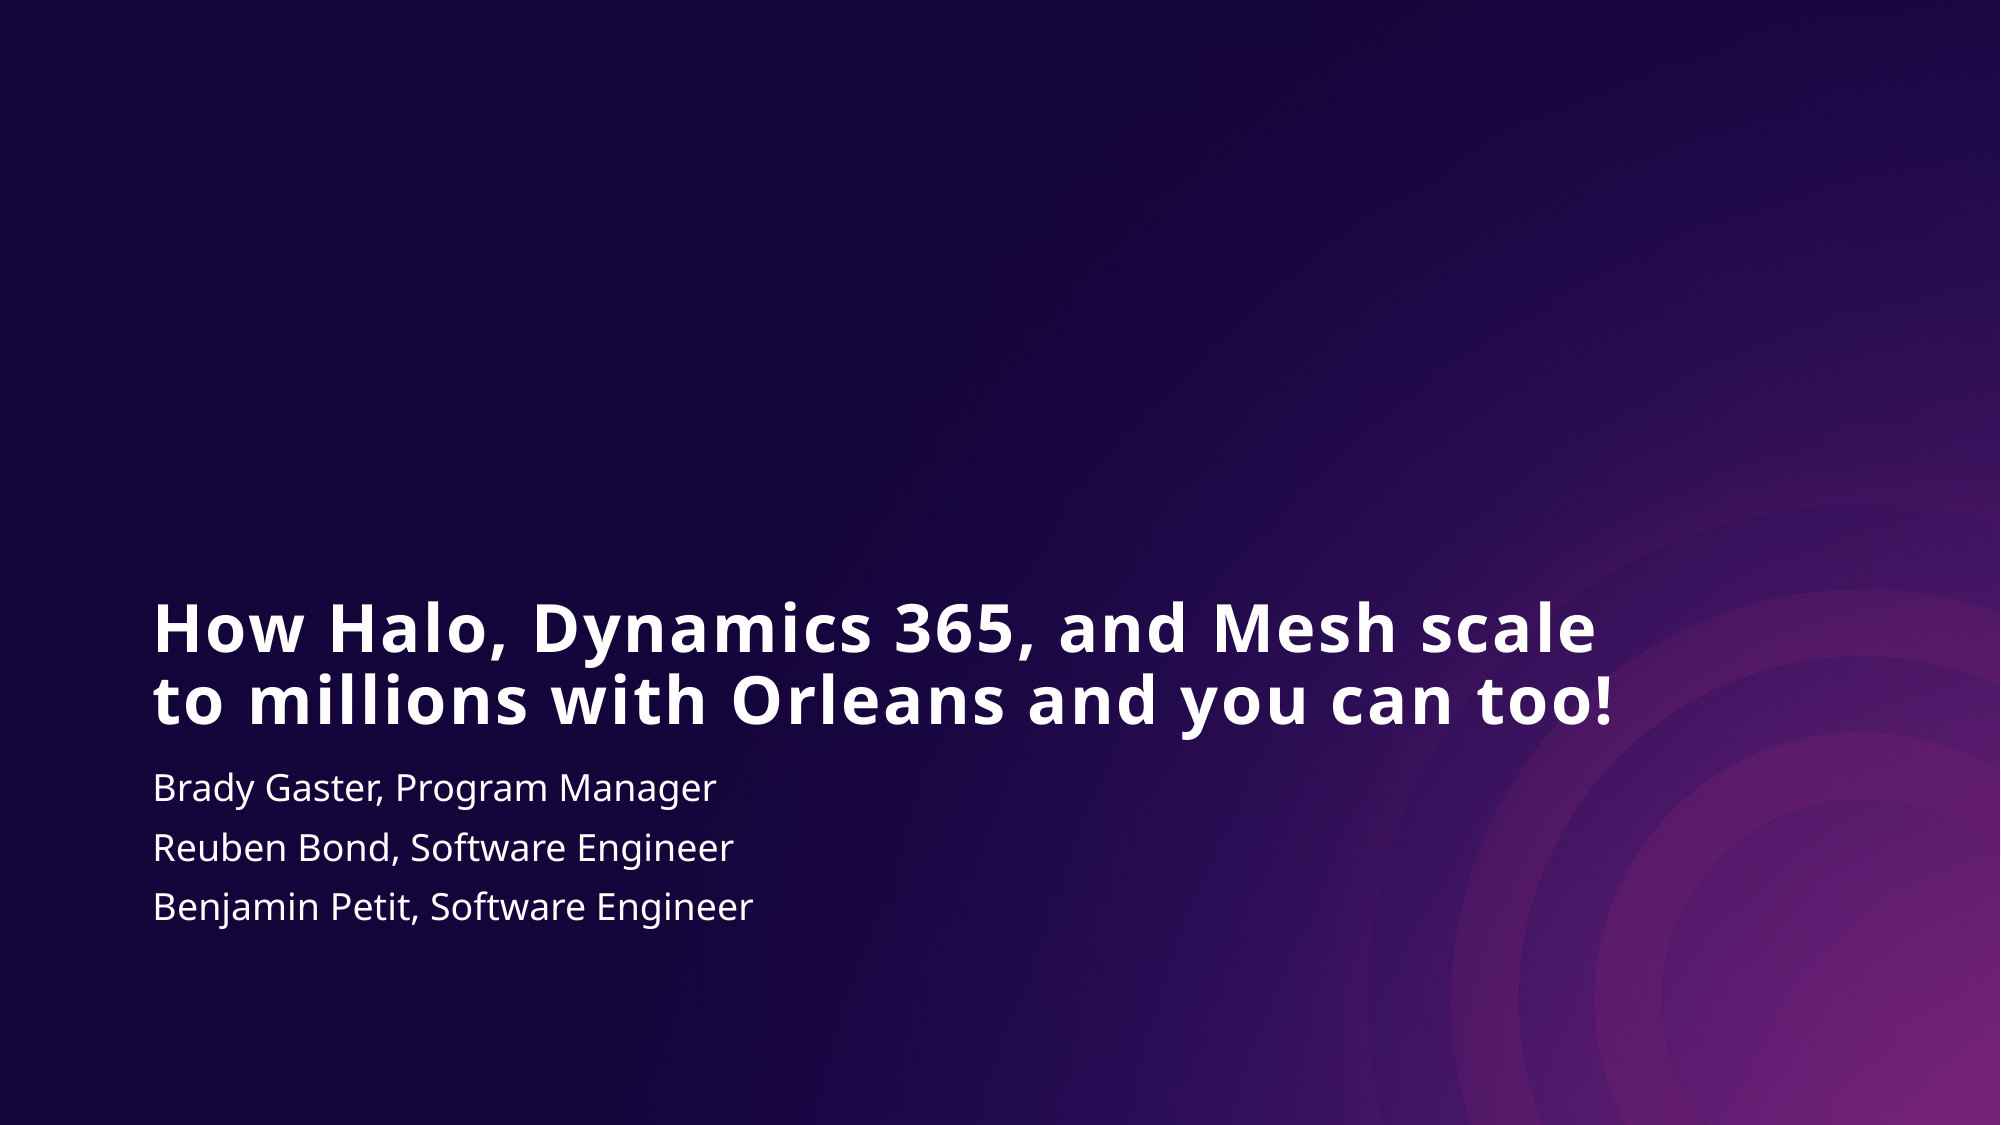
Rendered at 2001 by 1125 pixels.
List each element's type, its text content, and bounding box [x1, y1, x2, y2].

picture [0, 0, 2001, 1125]
text_box Reuben Bond, Software Engineer [137, 821, 1638, 881]
text_box Benjamin Petit, Software Engineer [137, 881, 1638, 941]
subtitle Brady Gaster, Program Manager [137, 761, 1638, 821]
title How Halo, Dynamics 365, and Mesh scale to millions with Orleans and you can too! [137, 607, 1638, 747]
